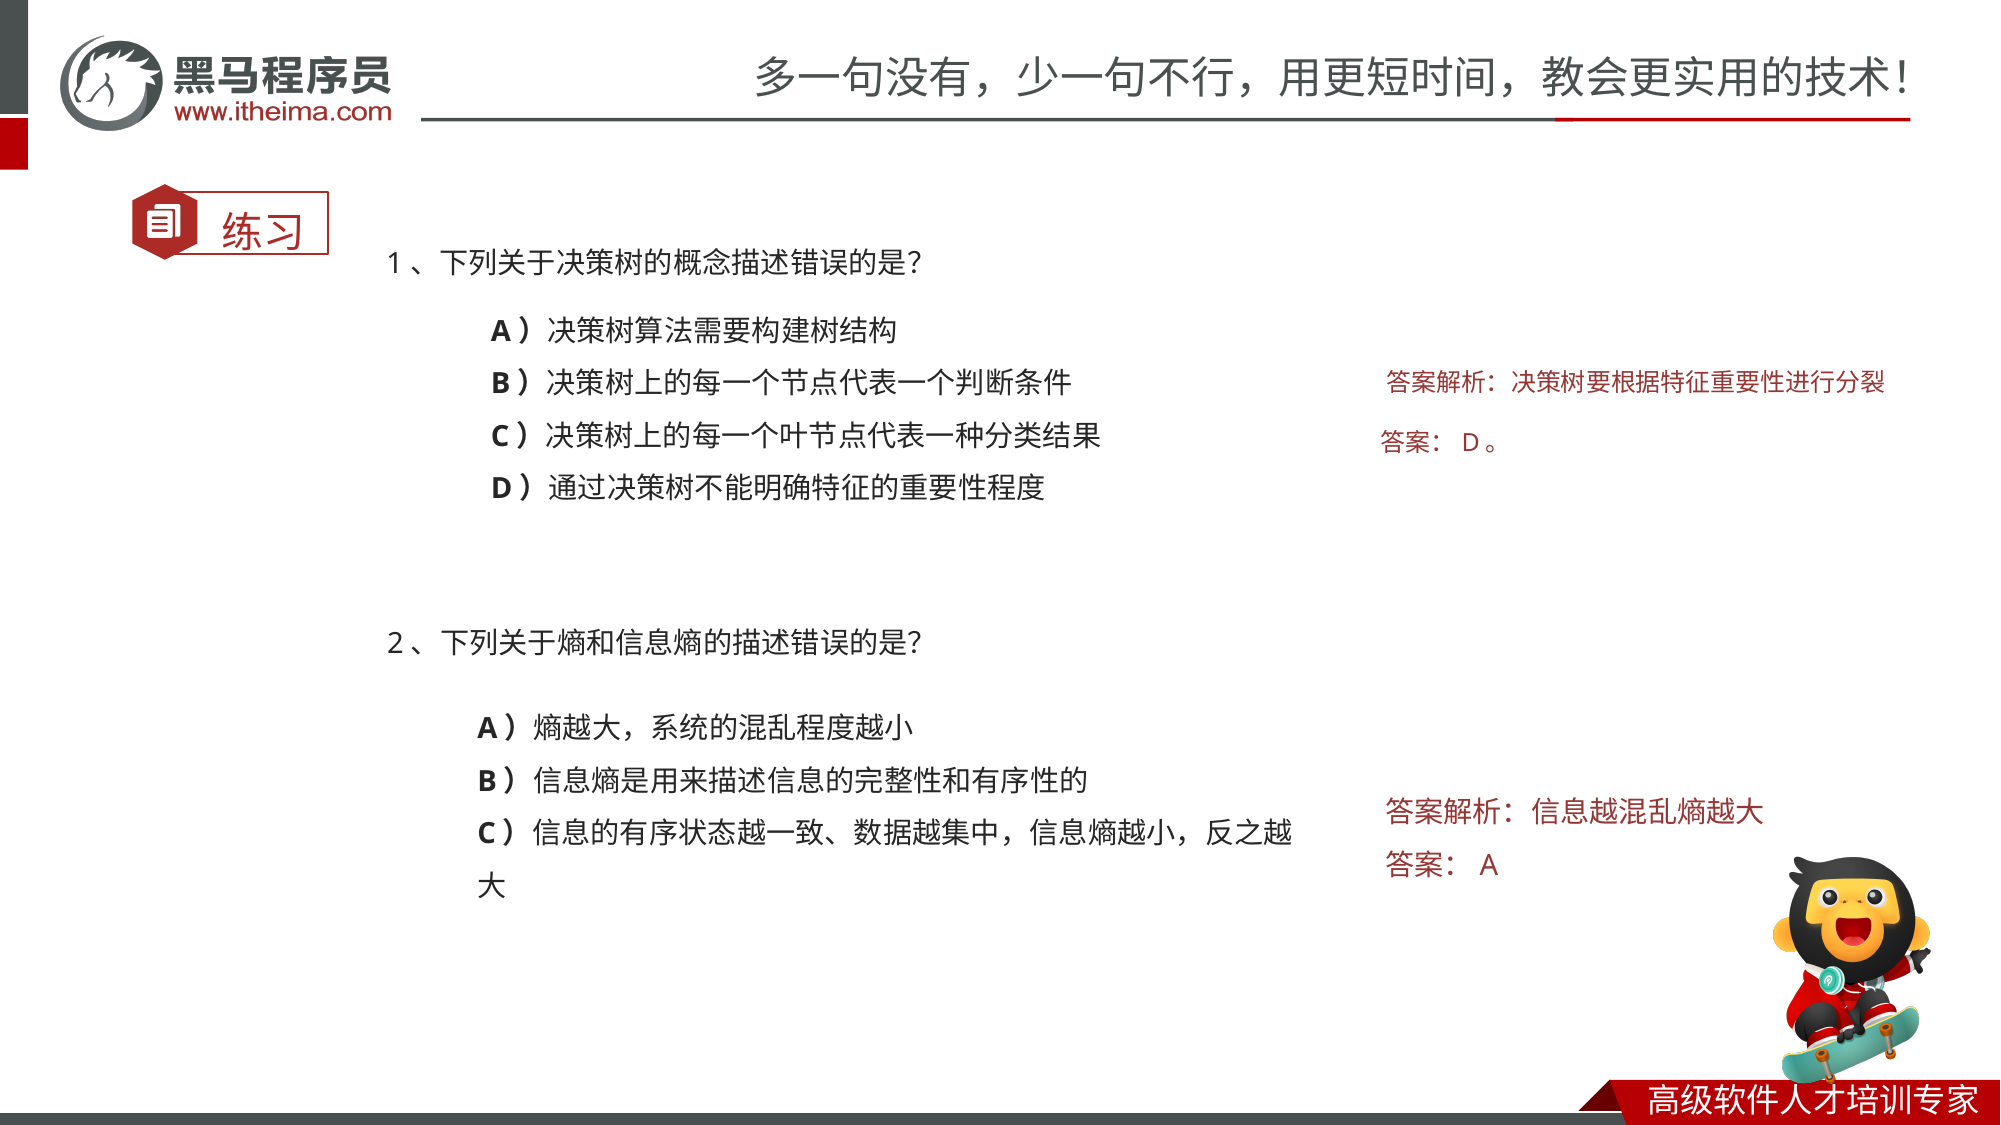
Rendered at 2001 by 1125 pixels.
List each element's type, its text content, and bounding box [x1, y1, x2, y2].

picture [14, 0, 453, 179]
picture [147, 204, 181, 238]
text_box 答案解析：决策树要根据特征重要性进行分裂 [1371, 343, 1902, 404]
text_box A）熵越大，系统的混乱程度越小 B）信息熵是用来描述信息的完整性和有序性的 C）信息的有序状态越一致、数据越集中，信息熵越小，反之越大 [462, 684, 1325, 910]
text_box 1、下列关于决策树的概念描述错误的是？ [371, 236, 952, 287]
picture [1723, 848, 1967, 1093]
text_box 2、下列关于熵和信息熵的描述错误的是？ [372, 616, 1011, 667]
text_box 答案解析：信息越混乱熵越大 答案：A [1370, 768, 1869, 889]
text_box 答案：D。 [1365, 419, 1526, 464]
text_box A）决策树算法需要构建树结构 B）决策树上的每一个节点代表一个判断条件 C）决策树上的每一个叶节点代表一种分类结果 D）通过决策树不能明确特征的重要性程度 [476, 287, 1166, 512]
